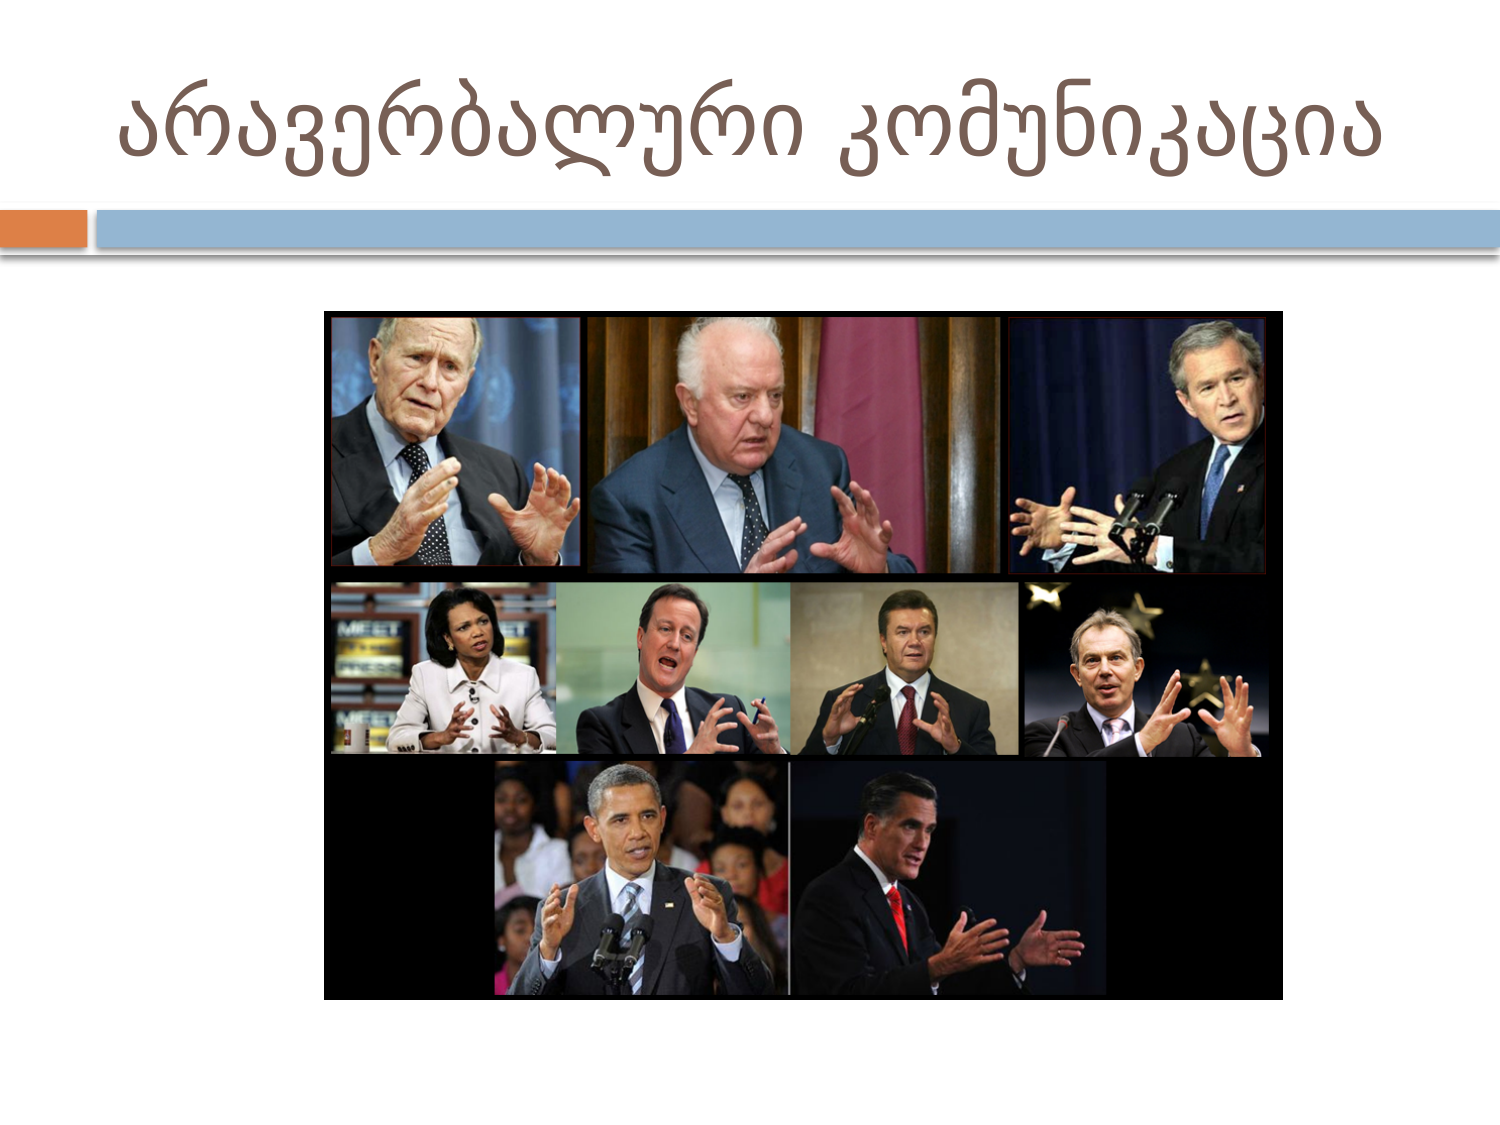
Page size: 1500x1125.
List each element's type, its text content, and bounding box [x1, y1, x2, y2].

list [324, 311, 1283, 1001]
title არავერბალური კომუნიკაცია [100, 37, 1438, 200]
